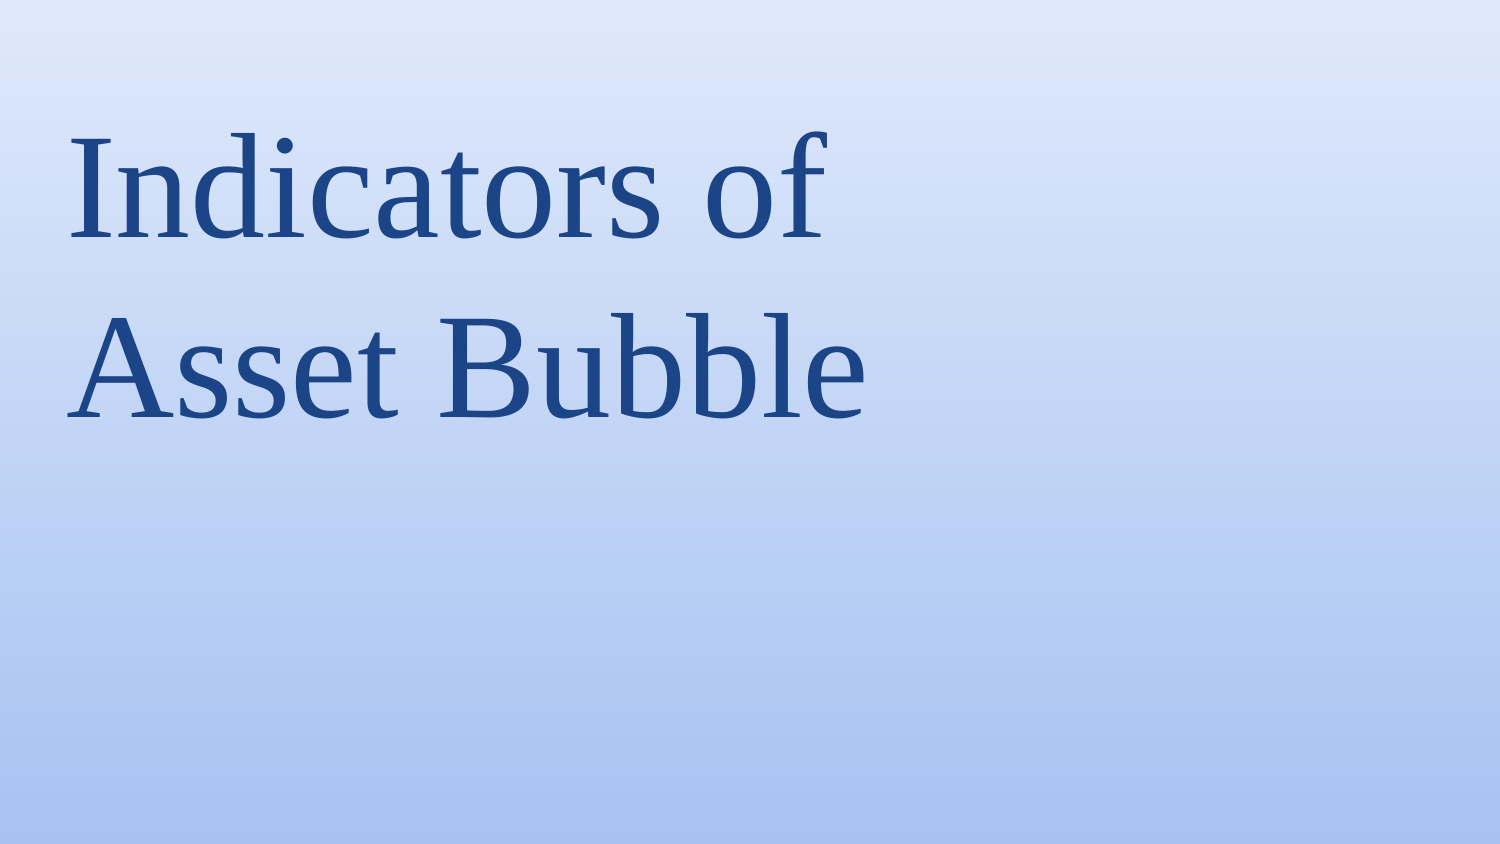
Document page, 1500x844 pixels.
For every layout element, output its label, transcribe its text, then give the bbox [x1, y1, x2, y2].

title Indicators of Asset Bubble [51, 72, 1449, 167]
